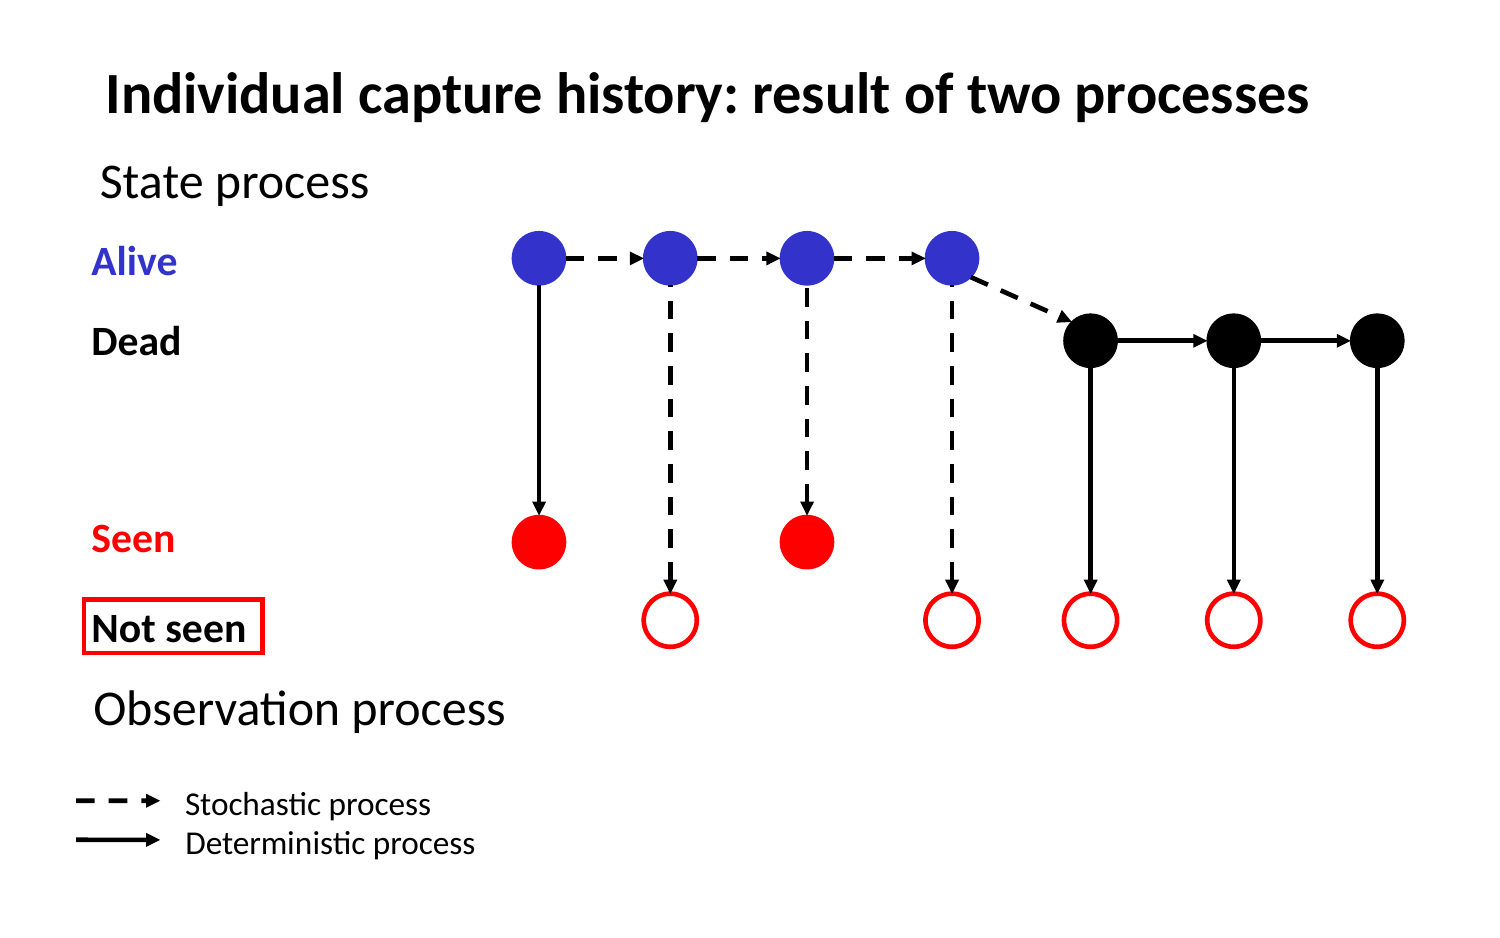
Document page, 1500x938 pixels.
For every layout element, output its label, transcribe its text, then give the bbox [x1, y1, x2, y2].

text_box [512, 231, 566, 283]
text_box [142, 794, 161, 807]
text_box [780, 231, 834, 283]
text_box Individual capture history: result of two processes [90, 47, 1326, 133]
text_box Deterministic process [170, 813, 491, 869]
text_box [925, 231, 979, 283]
text_box [643, 231, 697, 283]
text_box Stochastic process [170, 774, 447, 813]
text_box [76, 833, 161, 847]
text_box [75, 284, 1405, 744]
text_box Alive Dead [76, 226, 197, 283]
text_box State process [85, 141, 385, 216]
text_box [970, 276, 1072, 283]
